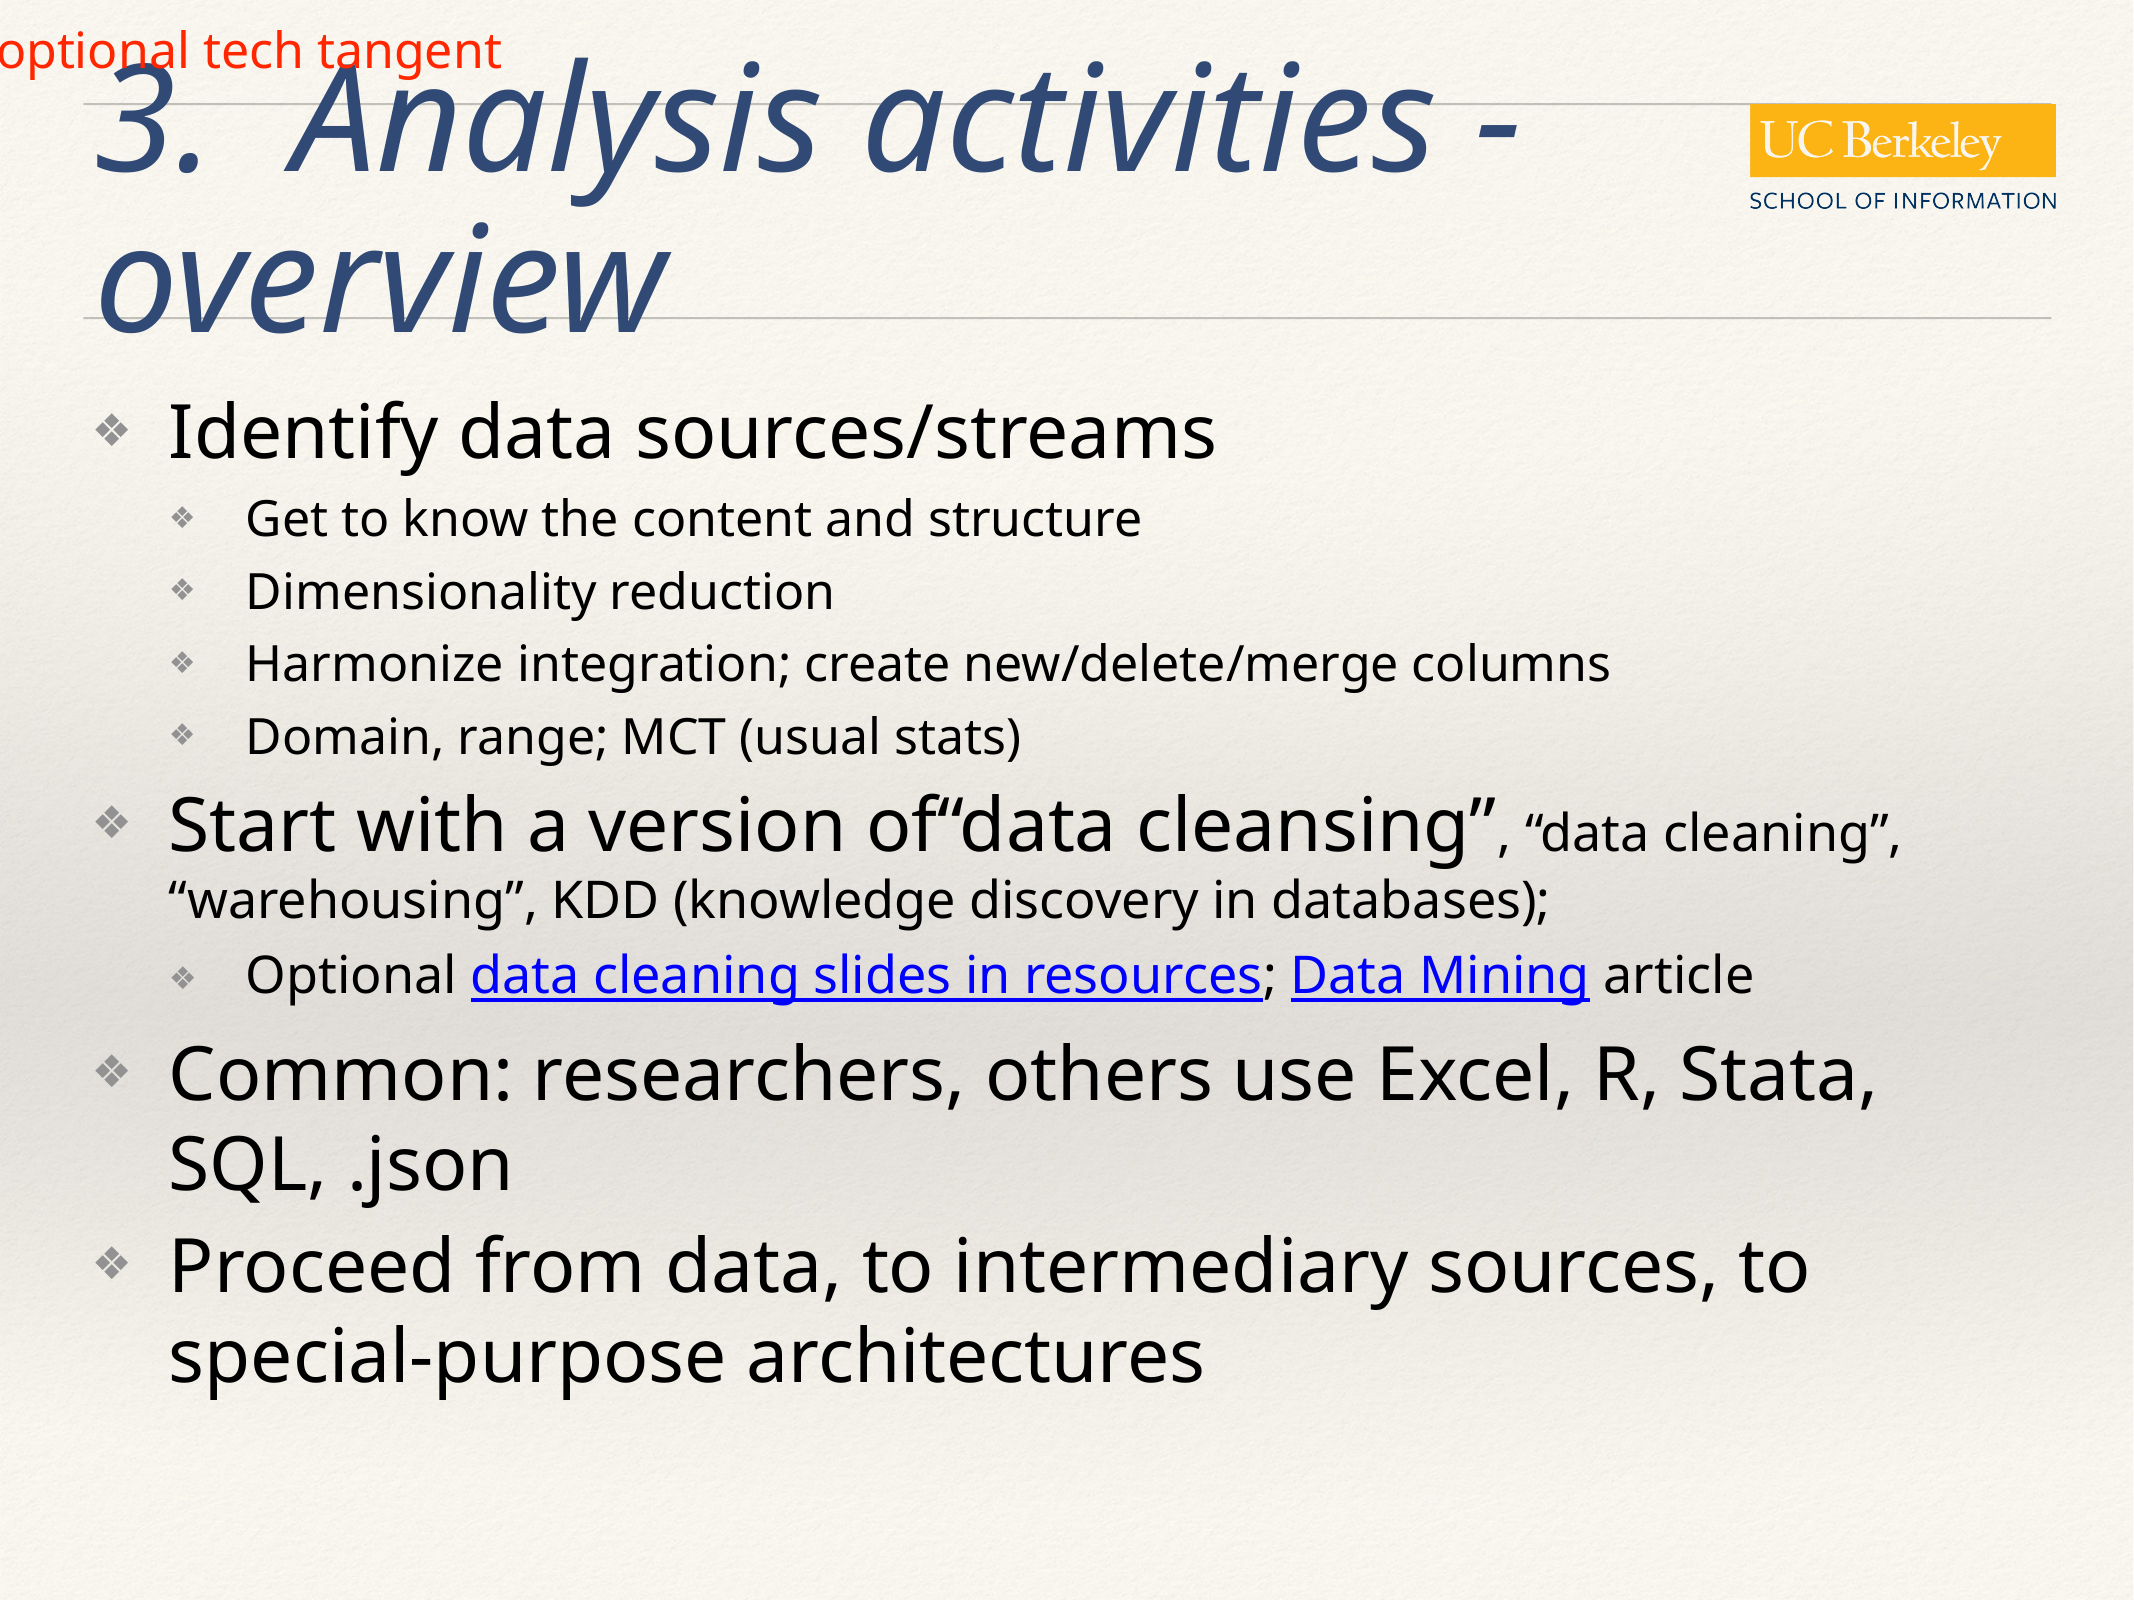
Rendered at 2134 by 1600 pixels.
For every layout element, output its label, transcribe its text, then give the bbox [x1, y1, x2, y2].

list Identify data sources/streams Get to know the content and structure Dimensionality reduction Harmonize integration; create new/delete/merge columns Domain, range; MCT (usual stats) Start with a version of“data cleansing”, “data cleaning”, “warehousing”, KDD (knowledge discovery in databases); Optional data cleaning slides in resources; Data Mining article Common: researchers, others use Excel, R, Stata, SQL, .json Proceed from data, to intermediary sources, to special-purpose architectures [82, 375, 2051, 1377]
text_box optional tech tangent [0, 10, 511, 87]
title 3. Analysis activities - overview [85, 105, 1736, 303]
picture [0, 0, 2134, 1600]
